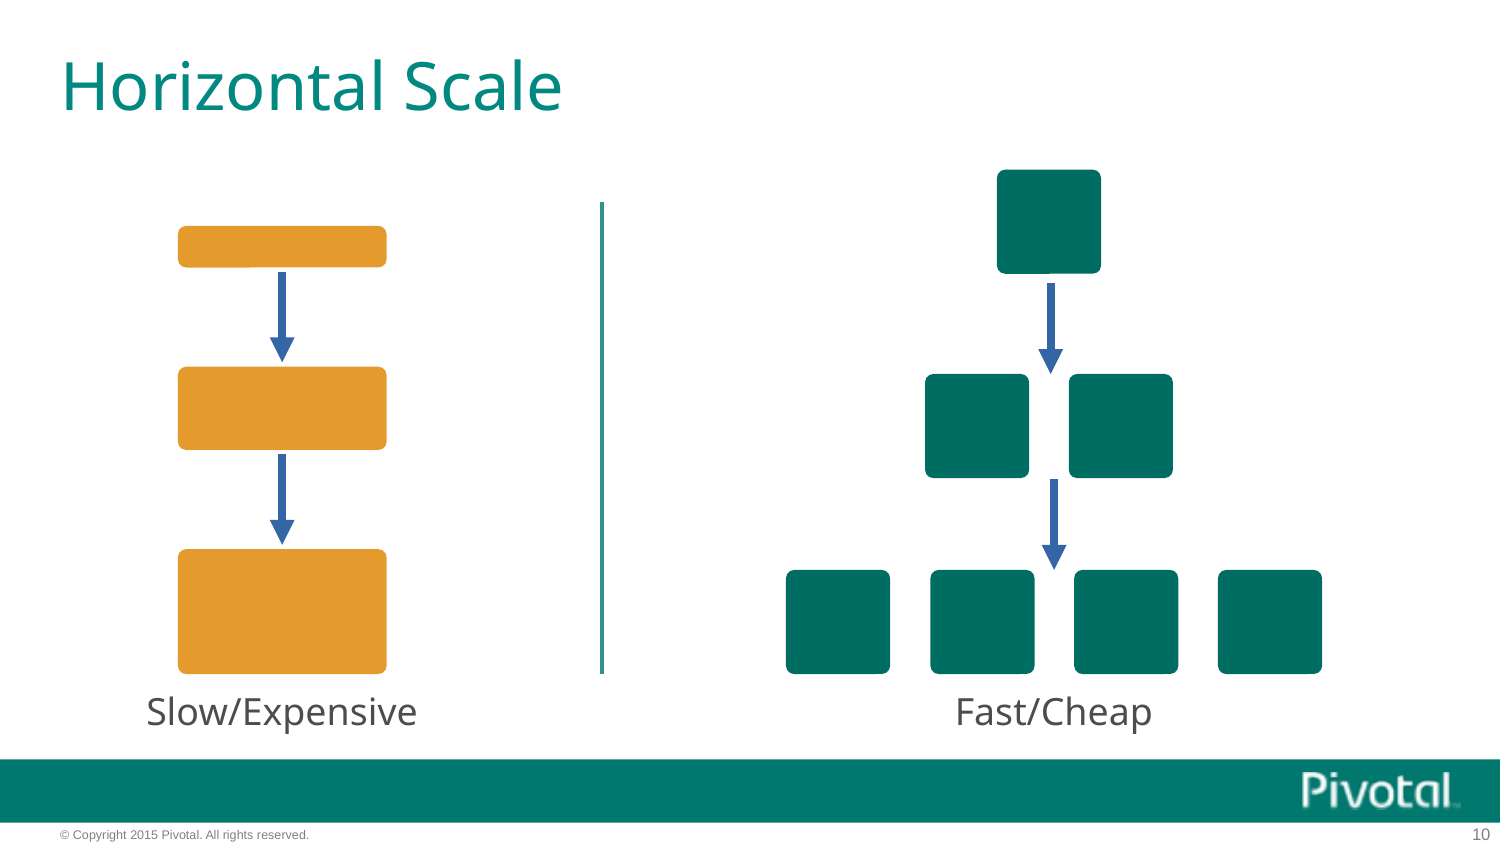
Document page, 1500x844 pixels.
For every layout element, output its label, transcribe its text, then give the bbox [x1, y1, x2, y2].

text_box [1044, 283, 1057, 373]
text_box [785, 569, 1323, 675]
text_box [177, 549, 387, 675]
text_box [177, 366, 387, 451]
text_box [996, 169, 1102, 274]
slide_number 10 [1402, 823, 1492, 844]
text_box Slow/Expensive [146, 687, 419, 733]
picture [1302, 772, 1461, 810]
title Horizontal Scale [59, 52, 1441, 129]
text_box [1047, 479, 1061, 569]
text_box Fast/Cheap [954, 687, 1154, 733]
text_box [275, 271, 289, 363]
text_box [275, 454, 289, 545]
text_box [177, 225, 387, 268]
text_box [924, 373, 1174, 479]
